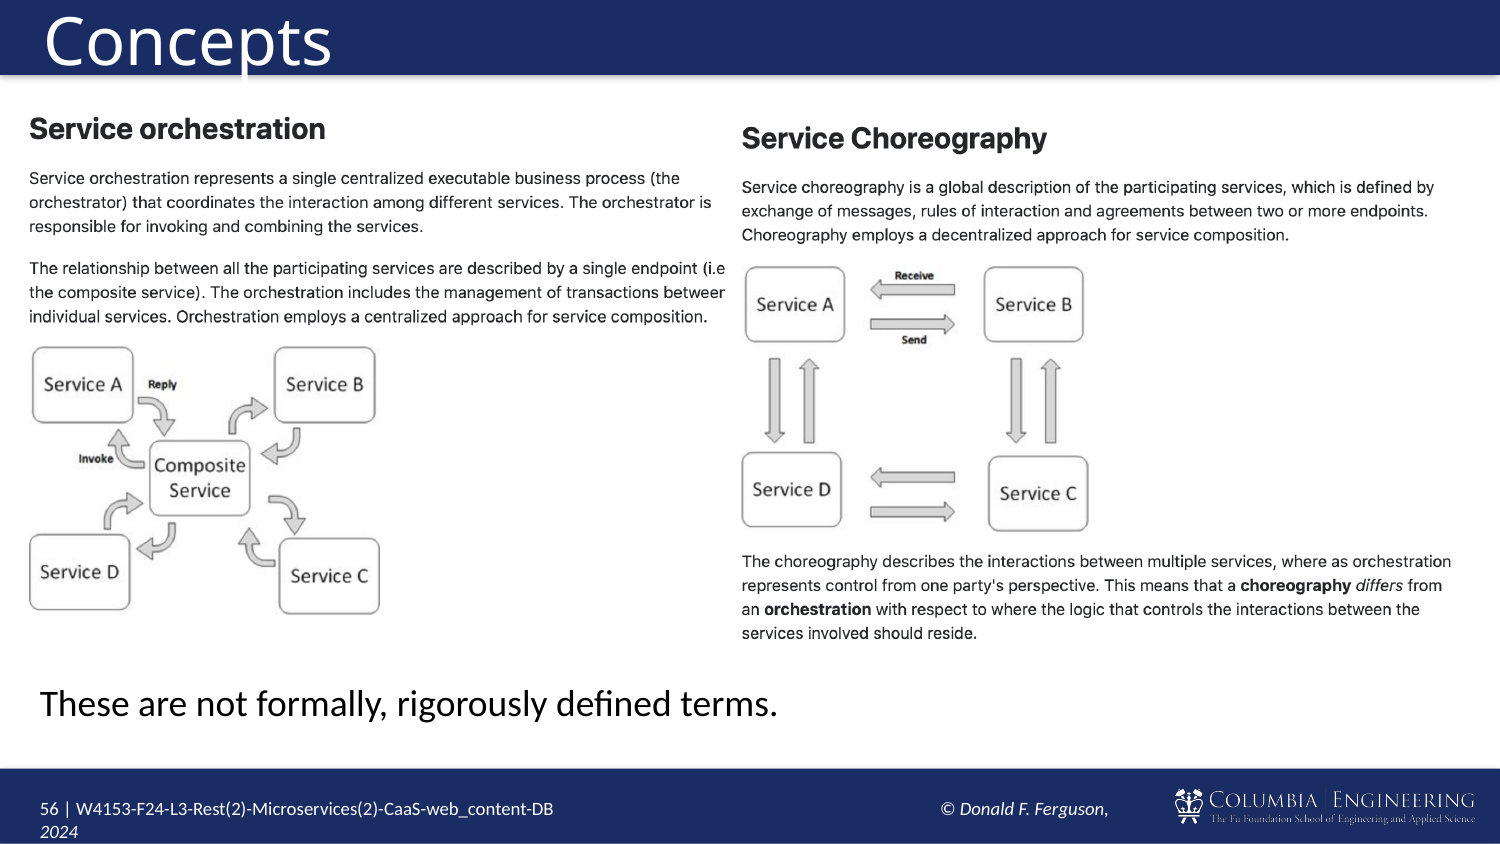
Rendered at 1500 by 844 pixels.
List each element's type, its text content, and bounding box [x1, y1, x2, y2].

list These are not formally, rigorously defined terms. [24, 671, 1475, 760]
picture [12, 109, 1473, 657]
title Concepts [28, 0, 1450, 73]
